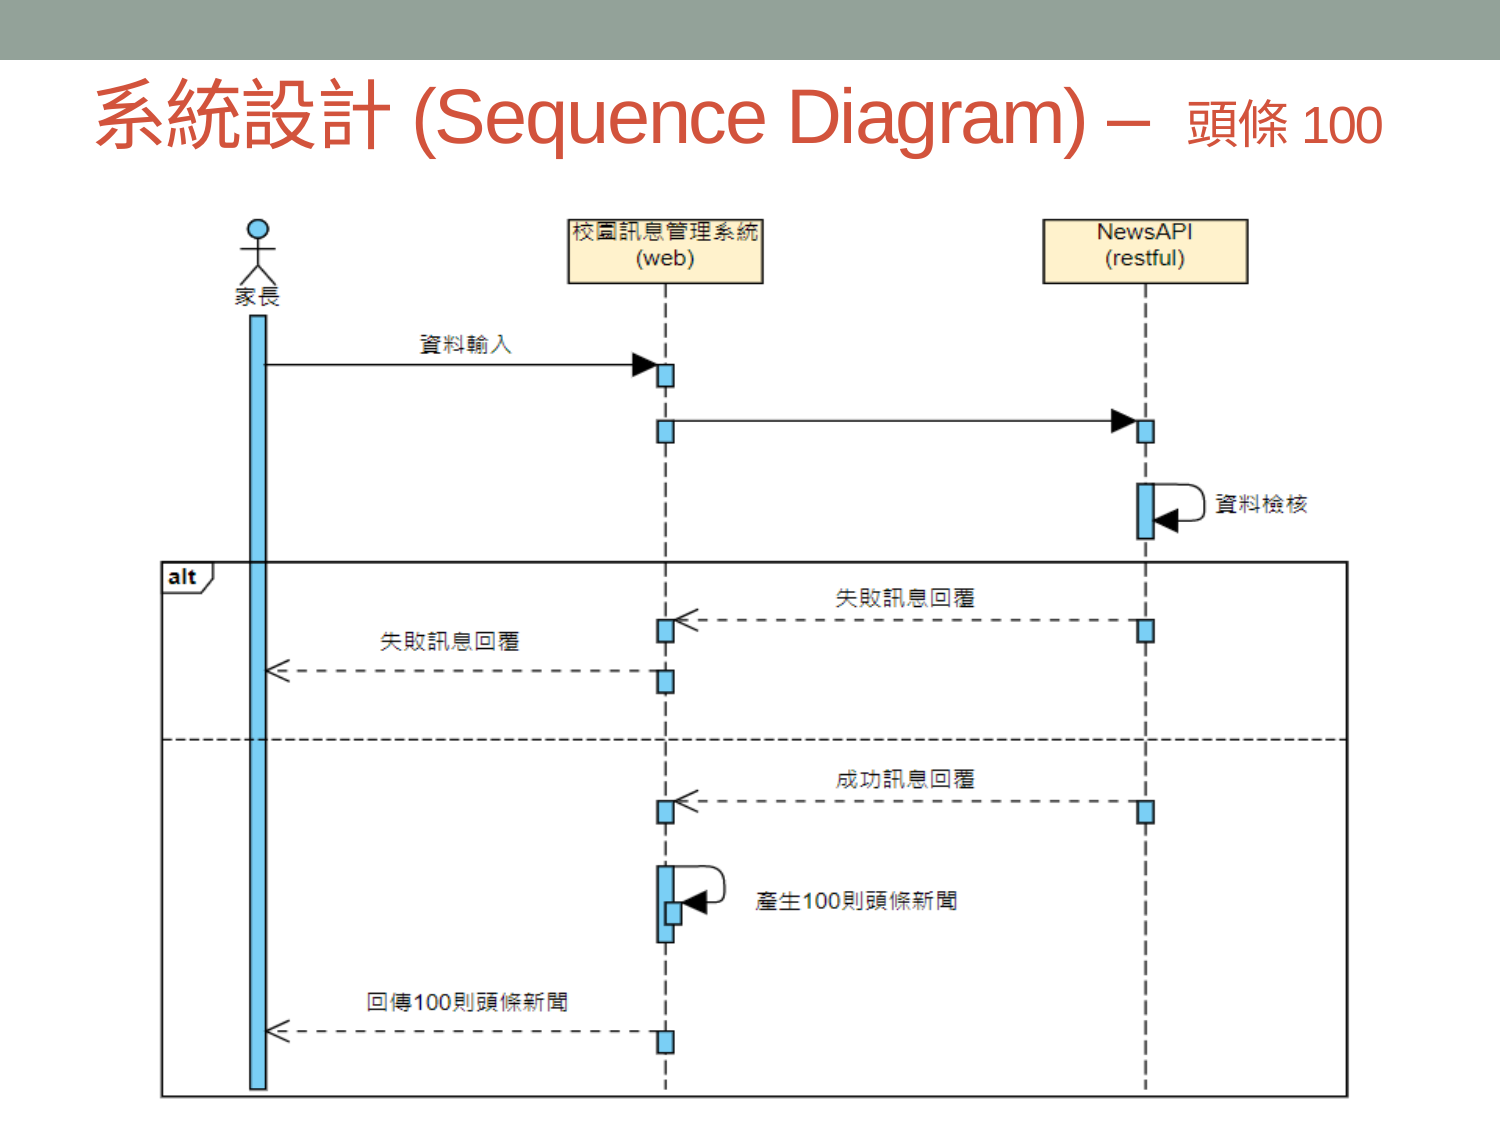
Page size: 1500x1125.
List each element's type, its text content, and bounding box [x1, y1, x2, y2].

picture [129, 195, 1371, 1116]
title 系統設計(Sequence Diagram) – 頭條100 [75, 30, 1425, 194]
